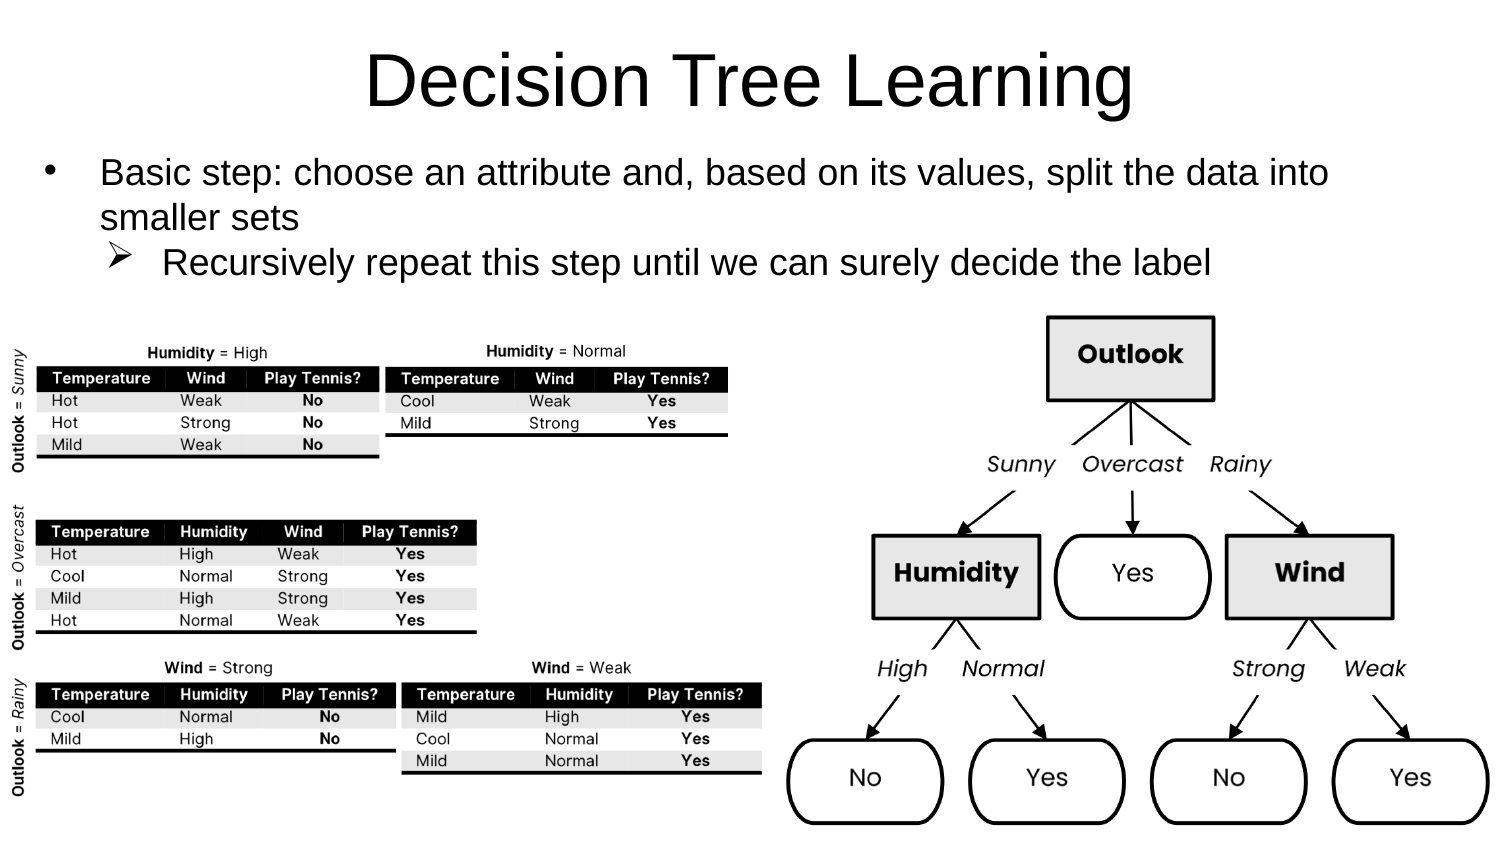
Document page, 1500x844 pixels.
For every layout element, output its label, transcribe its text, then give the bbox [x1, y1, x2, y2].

text_box Decision Tree Learning [29, 16, 1472, 133]
text_box Basic step: choose an attribute and, based on its values, split the data into smaller sets Recursively repeat this step until we can surely decide the label [28, 132, 1471, 298]
picture [7, 342, 766, 802]
picture [781, 308, 1494, 834]
